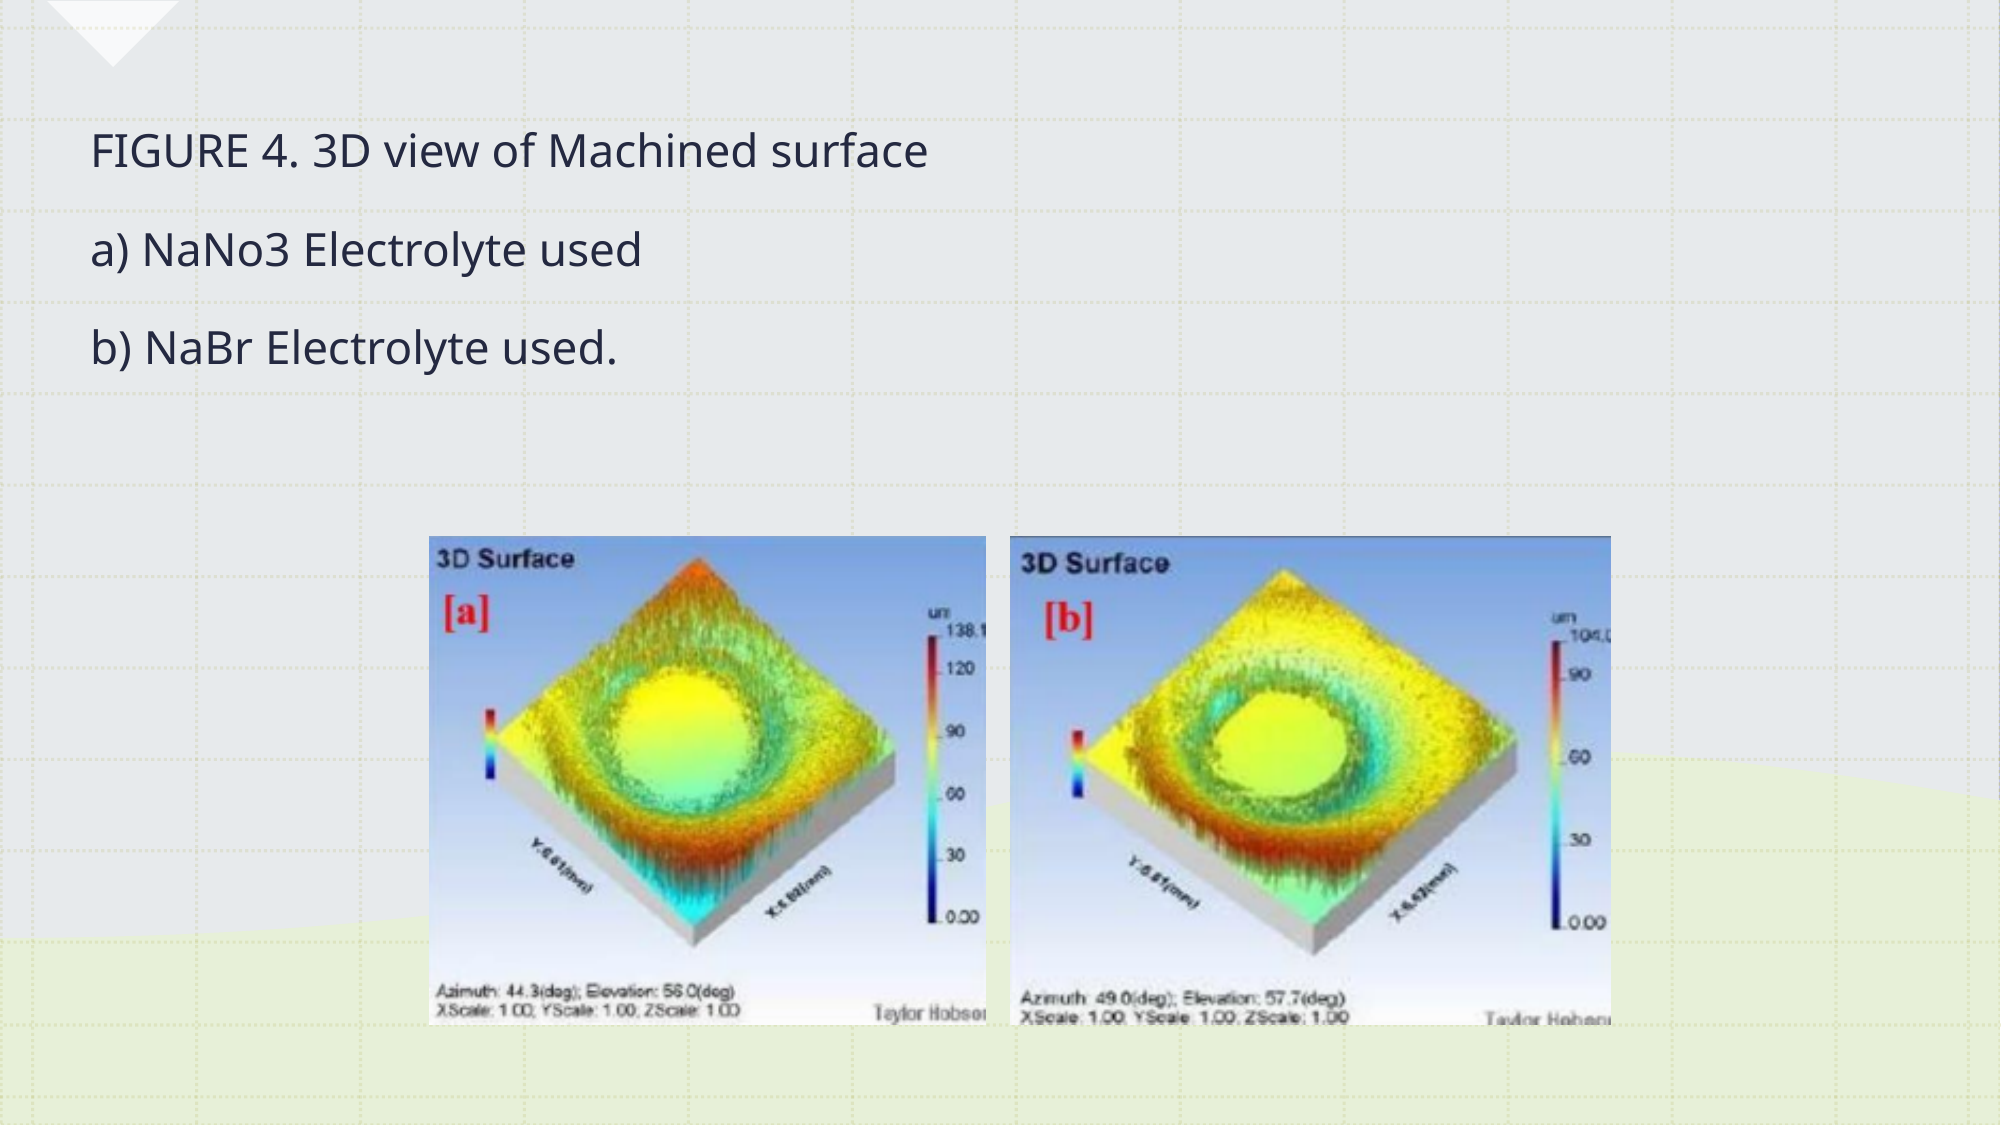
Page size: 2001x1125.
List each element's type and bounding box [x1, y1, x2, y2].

text_box [0, 0, 2000, 1125]
list [429, 536, 986, 1025]
picture [1010, 536, 1611, 1025]
